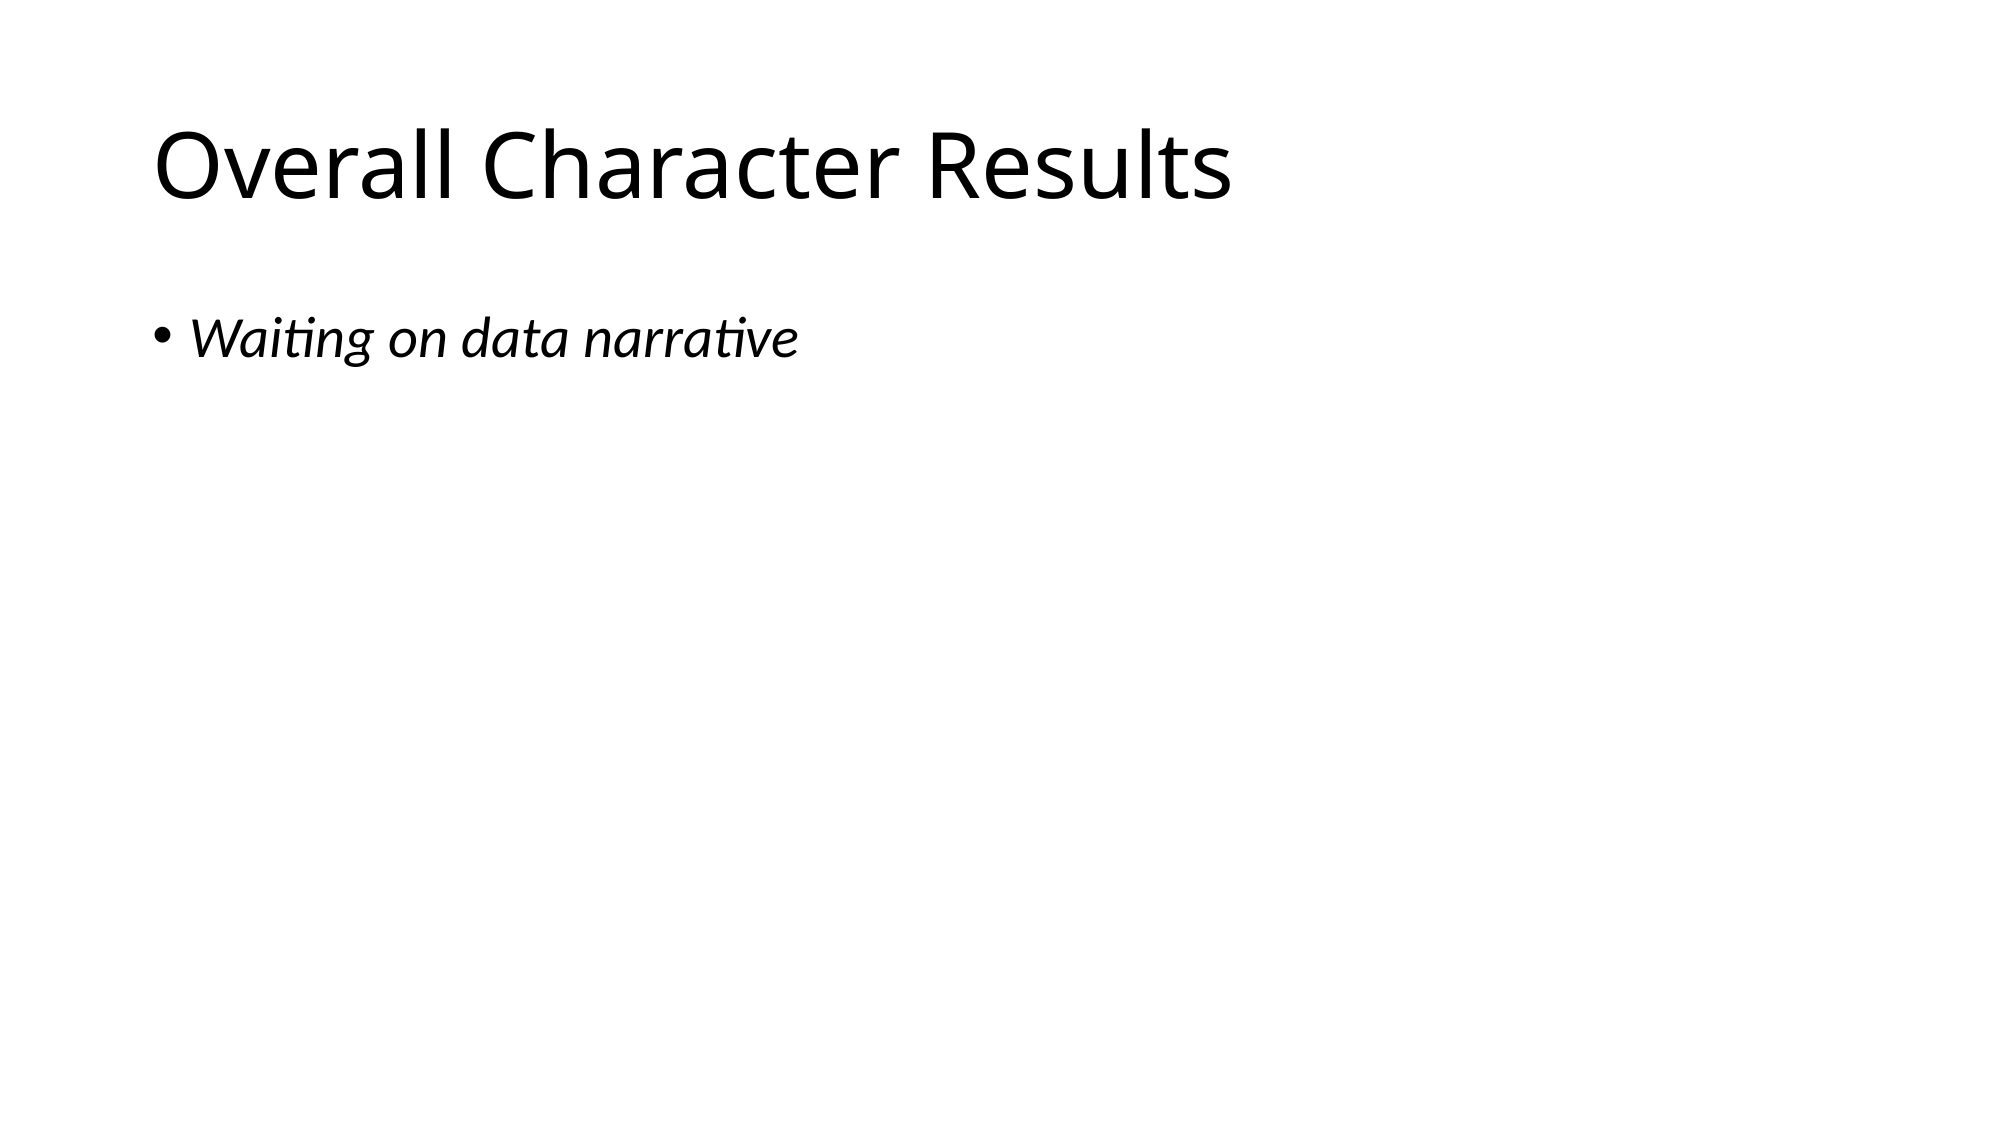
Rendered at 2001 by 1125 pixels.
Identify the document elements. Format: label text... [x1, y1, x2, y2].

list Waiting on data narrative [137, 299, 1863, 1014]
title Overall Character Results [137, 59, 1863, 278]
